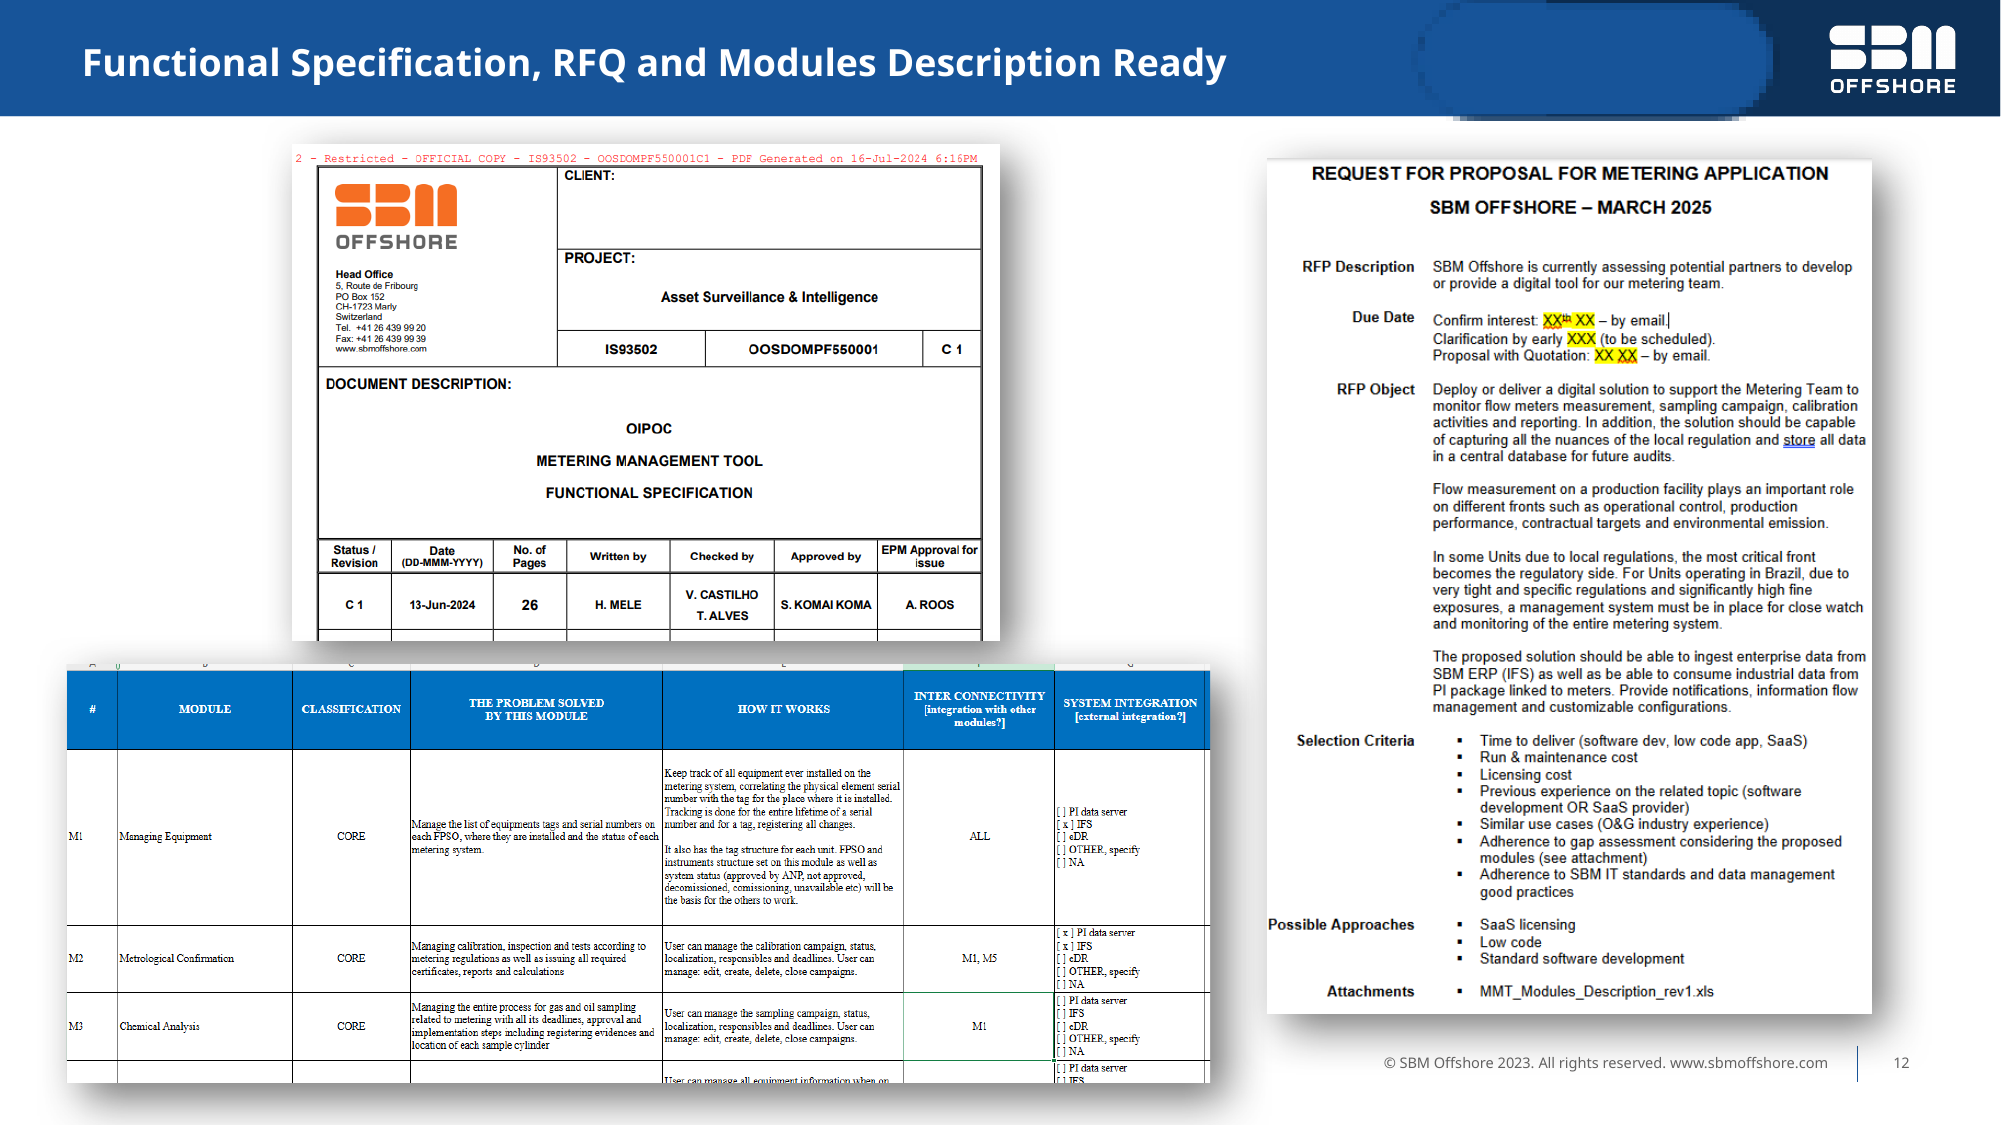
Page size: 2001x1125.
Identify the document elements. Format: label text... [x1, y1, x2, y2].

title Functional Specification, RFQ and Modules Description Ready [66, 0, 1546, 166]
slide_number 12 [1871, 1045, 1932, 1083]
picture [66, 664, 1211, 1083]
footer © SBM Offshore 2023. All rights reserved. www.sbmoffshore.com [1258, 1050, 1844, 1083]
picture [292, 144, 1000, 641]
picture [1267, 0, 1961, 1014]
